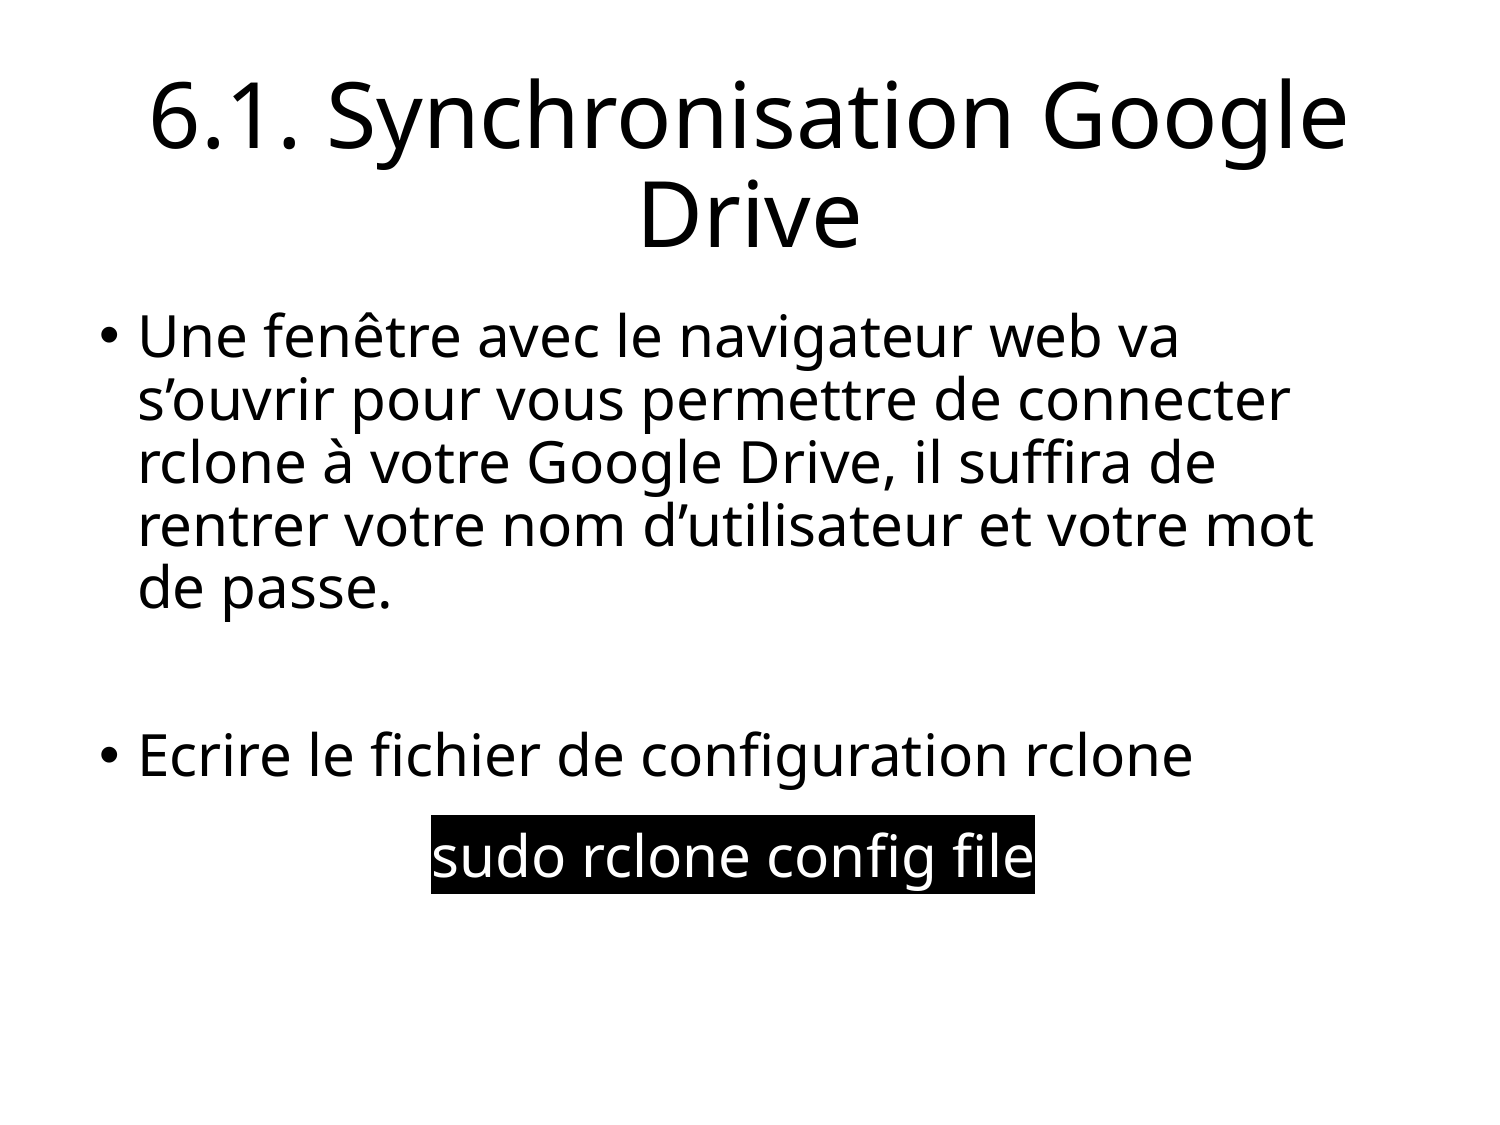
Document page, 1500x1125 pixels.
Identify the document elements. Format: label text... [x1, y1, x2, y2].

text_box Une fenêtre avec le navigateur web va s’ouvrir pour vous permettre de connecter rclone à votre Google Drive, il suffira de rentrer votre nom d’utilisateur et votre mot de passe. Ecrire le fichier de configuration rclone sudo rclone config file [84, 299, 1382, 998]
text_box 6.1. Synchronisation Google Drive [103, 59, 1397, 278]
